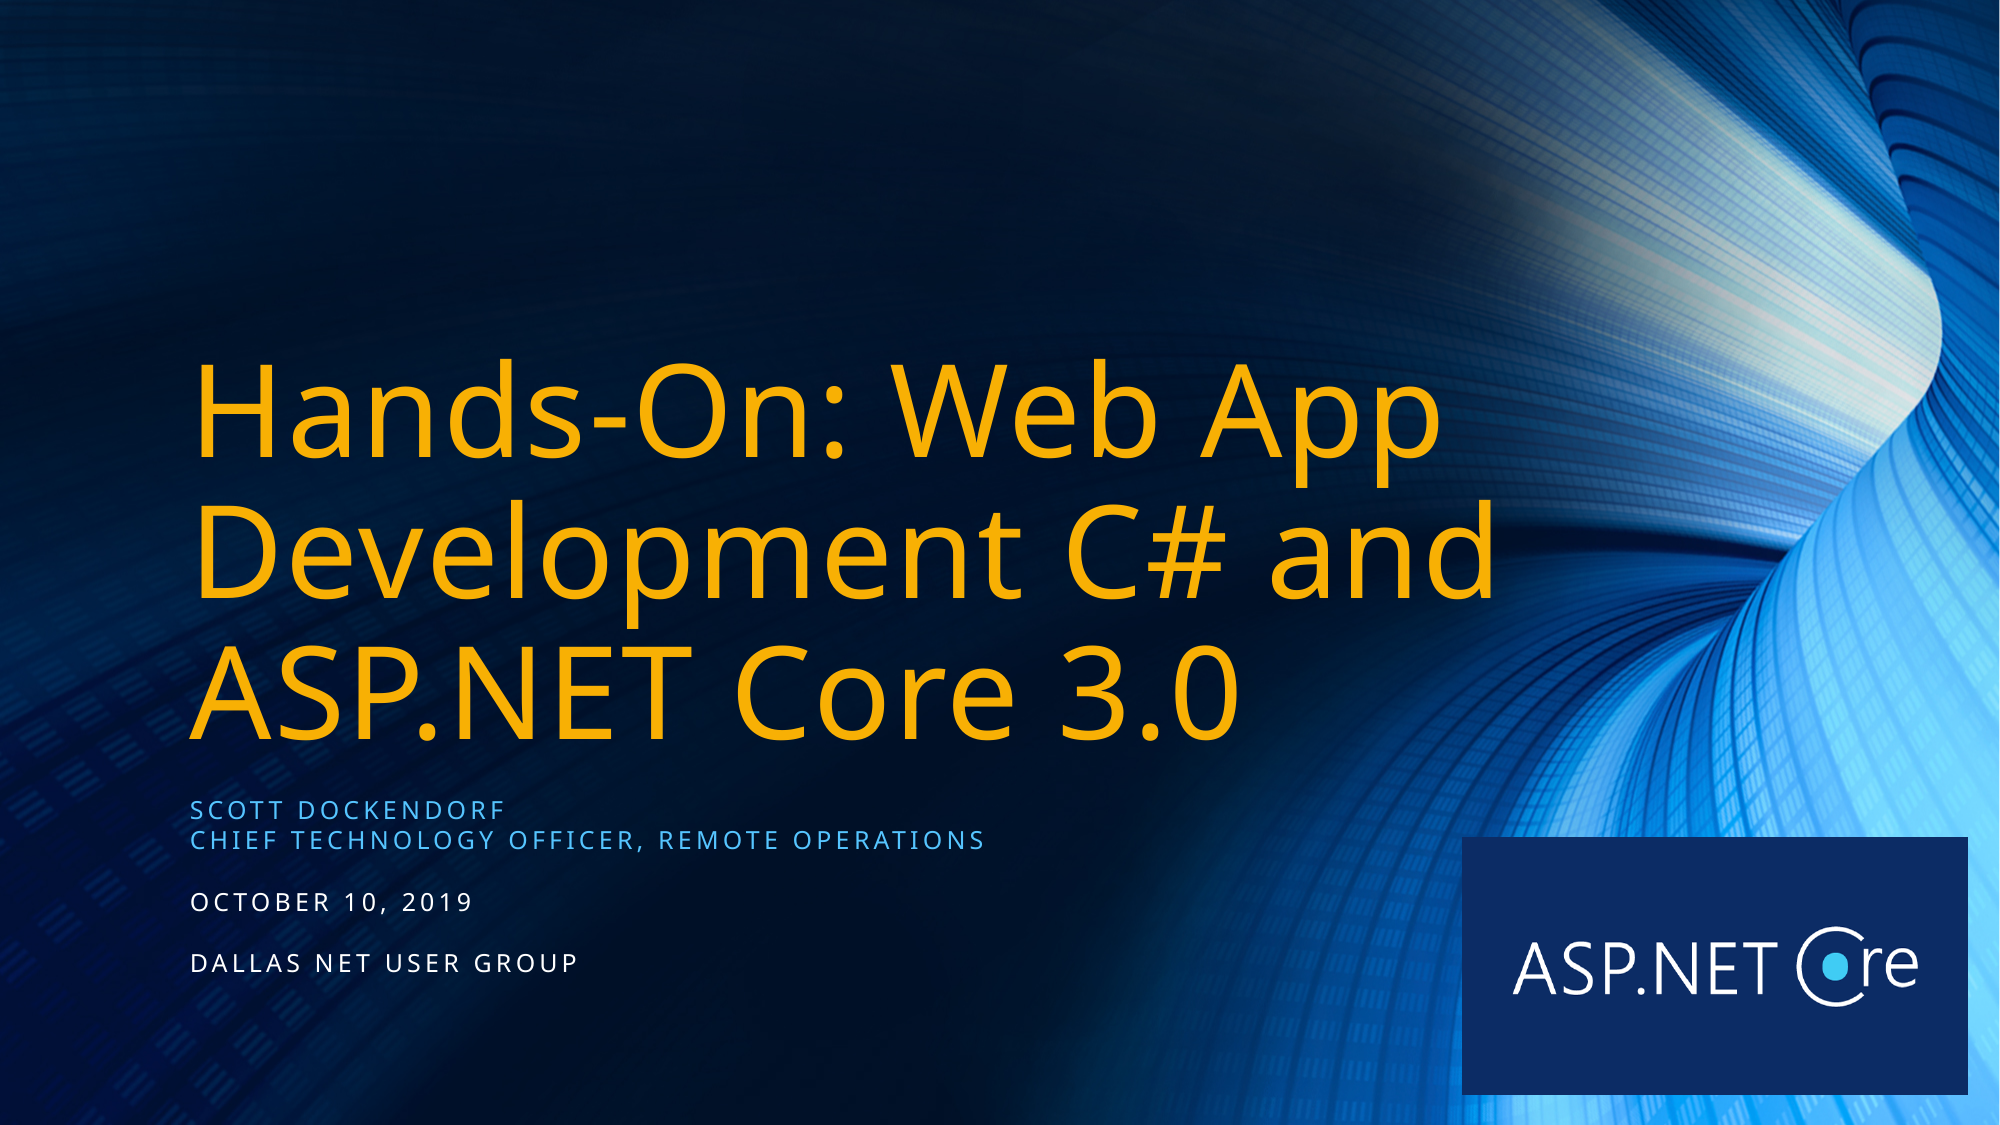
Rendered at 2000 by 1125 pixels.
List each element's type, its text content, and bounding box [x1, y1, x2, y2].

title Hands-On: Web App Development C# and ASP.NET Core 3.0 [174, 299, 1525, 775]
picture [0, 0, 2000, 1125]
subtitle Scott Dockendorf Chief Technology Officer, Remote Operations OCTOBER 10, 2019 Dallas net user group [174, 787, 1525, 988]
